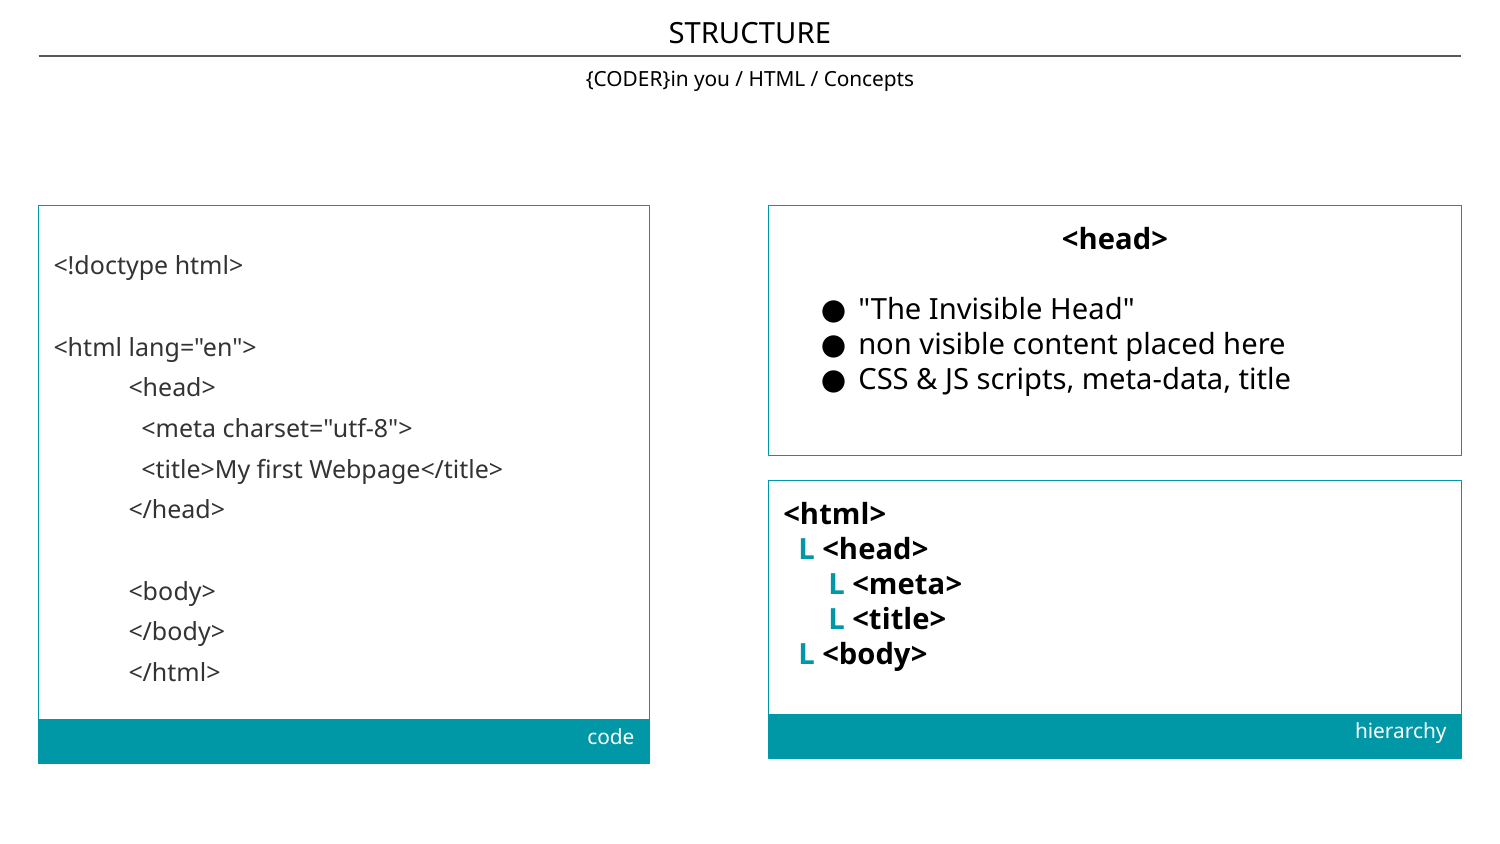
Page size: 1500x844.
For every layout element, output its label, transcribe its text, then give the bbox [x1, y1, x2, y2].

text_box STRUCTURE [475, 0, 1025, 55]
text_box hierarchy [768, 714, 1462, 758]
title {CODER}in you / HTML / Concepts [475, 65, 1025, 106]
text_box <head> "The Invisible Head" non visible content placed here CSS & JS scripts, meta-data, title [768, 205, 1462, 456]
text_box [38, 205, 650, 764]
text_box <html> L <head> L <meta> L <title> L <body> [768, 480, 1462, 714]
